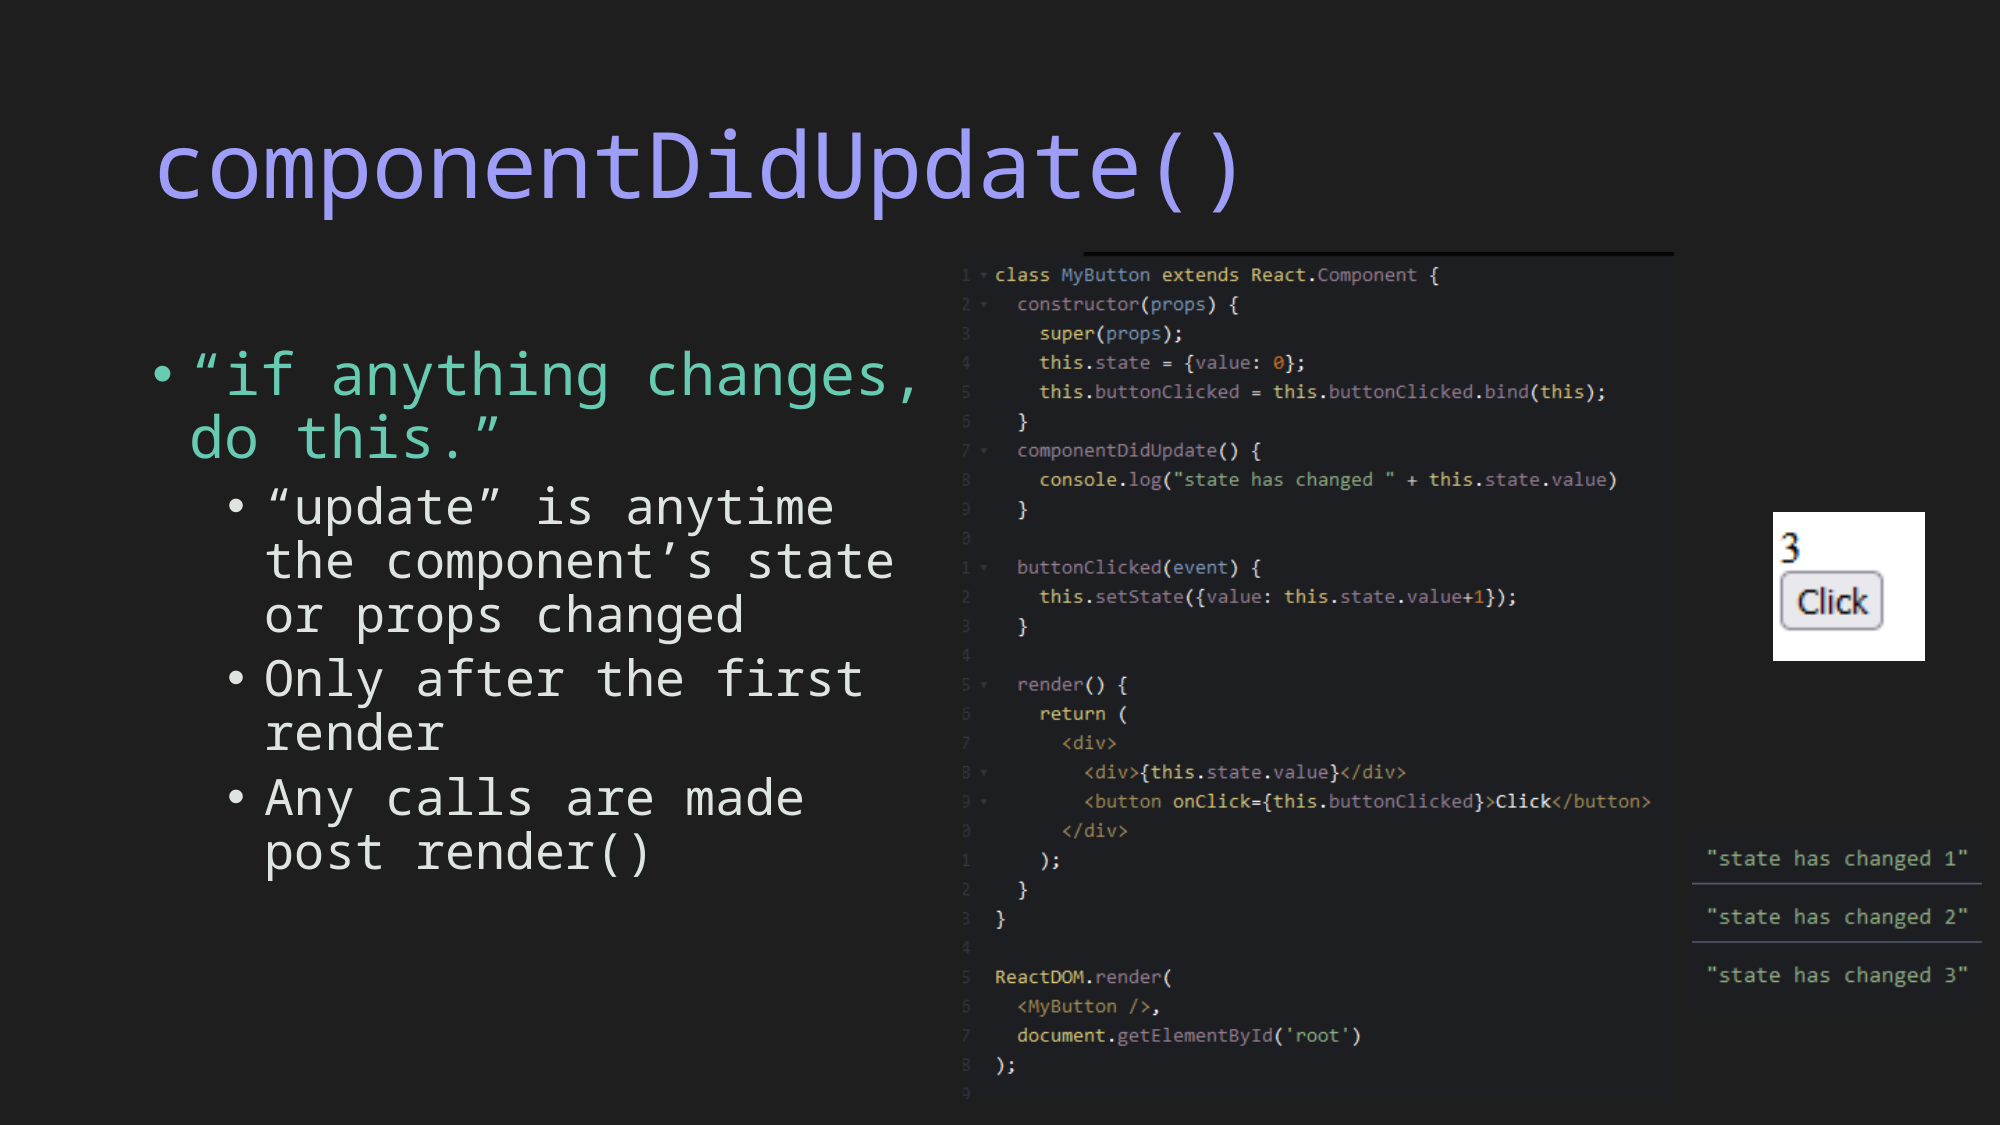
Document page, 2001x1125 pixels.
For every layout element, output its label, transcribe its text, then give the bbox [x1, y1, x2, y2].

picture [1773, 512, 1925, 661]
picture [1692, 828, 1982, 1014]
title componentDidUpdate() [137, 59, 1863, 278]
list “if anything changes, do this.” “update” is anytime the component’s state or props changed Only after the first render Any calls are made post render() [137, 337, 962, 1014]
picture [962, 252, 1674, 1099]
